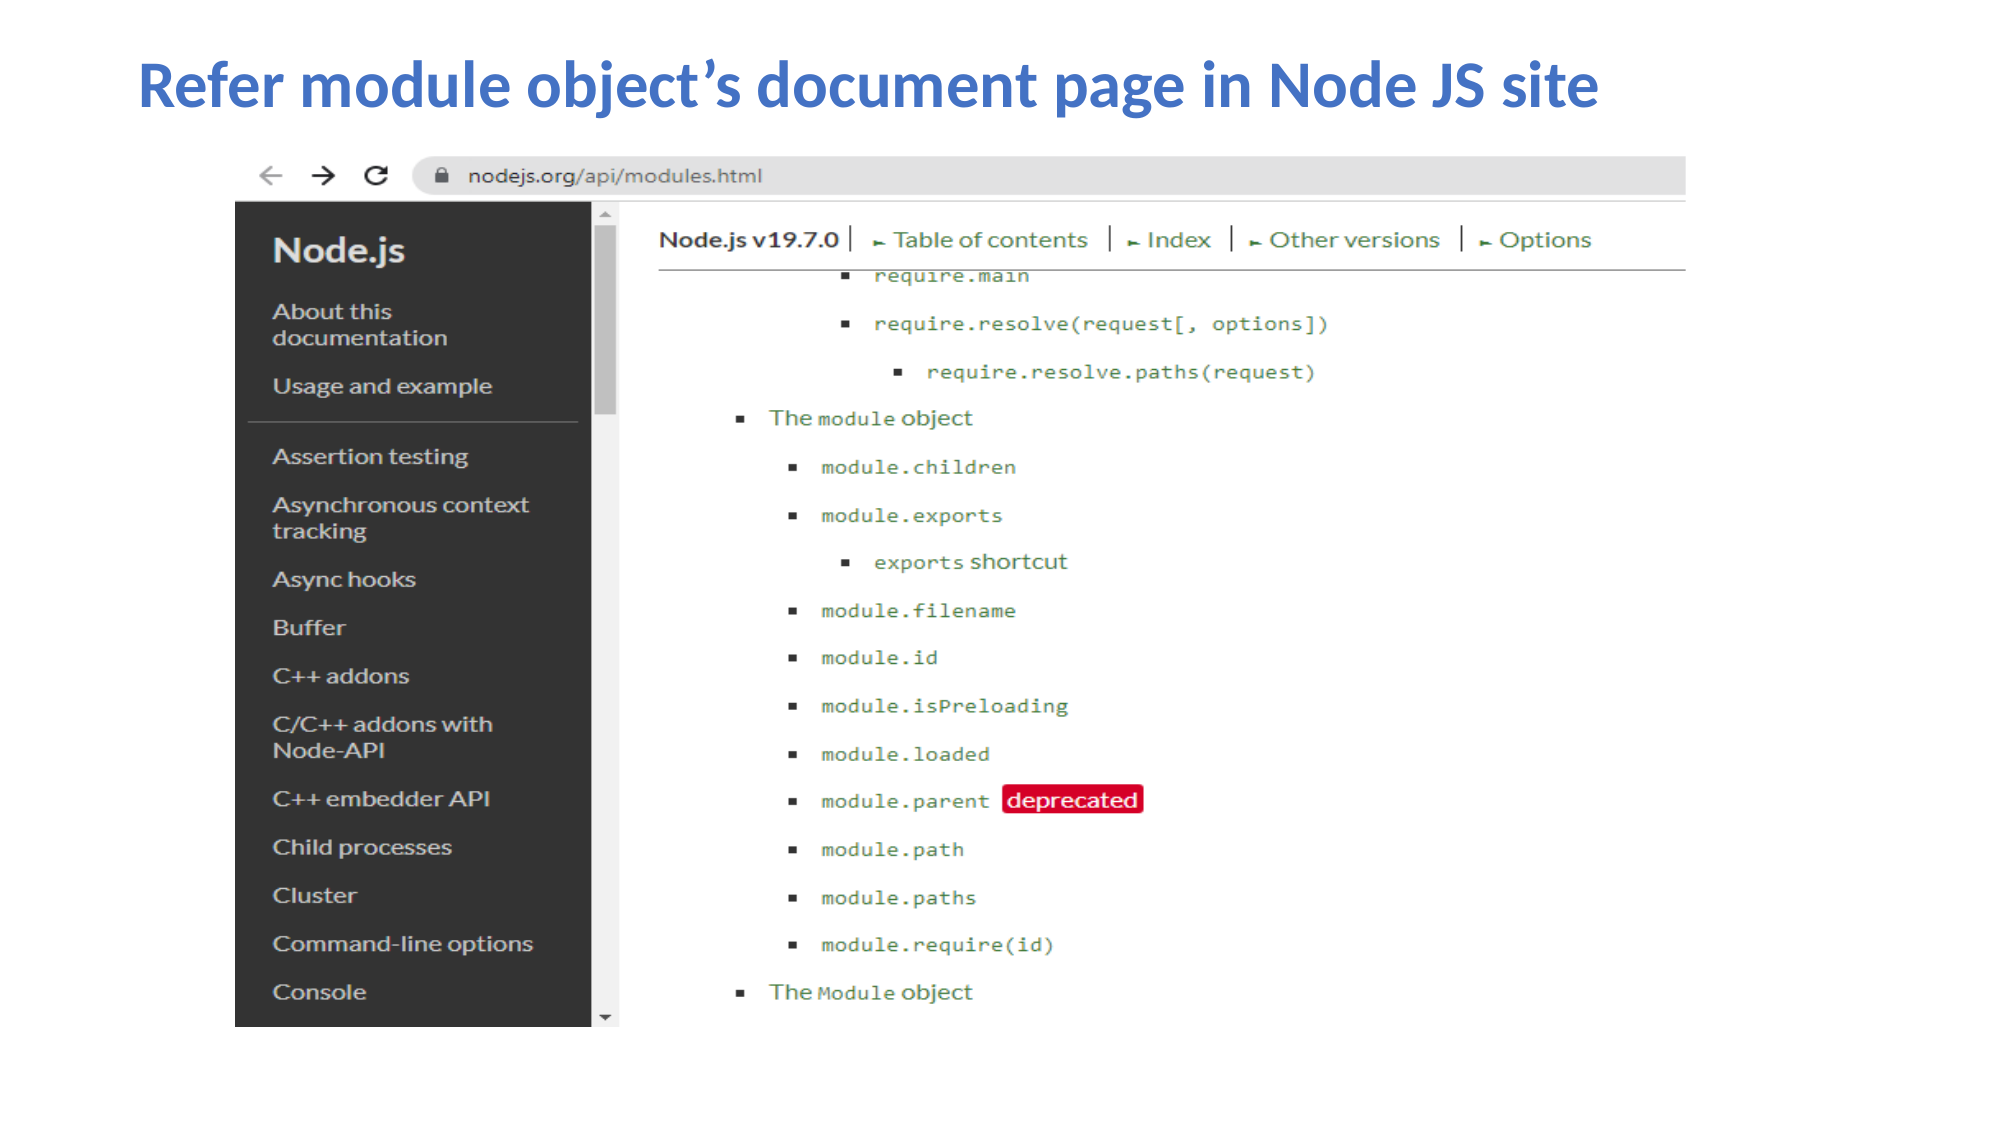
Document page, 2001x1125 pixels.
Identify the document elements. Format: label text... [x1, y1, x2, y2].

text_box Refer module object’s document page in Node JS site [123, 33, 1936, 129]
picture [235, 152, 1686, 1027]
